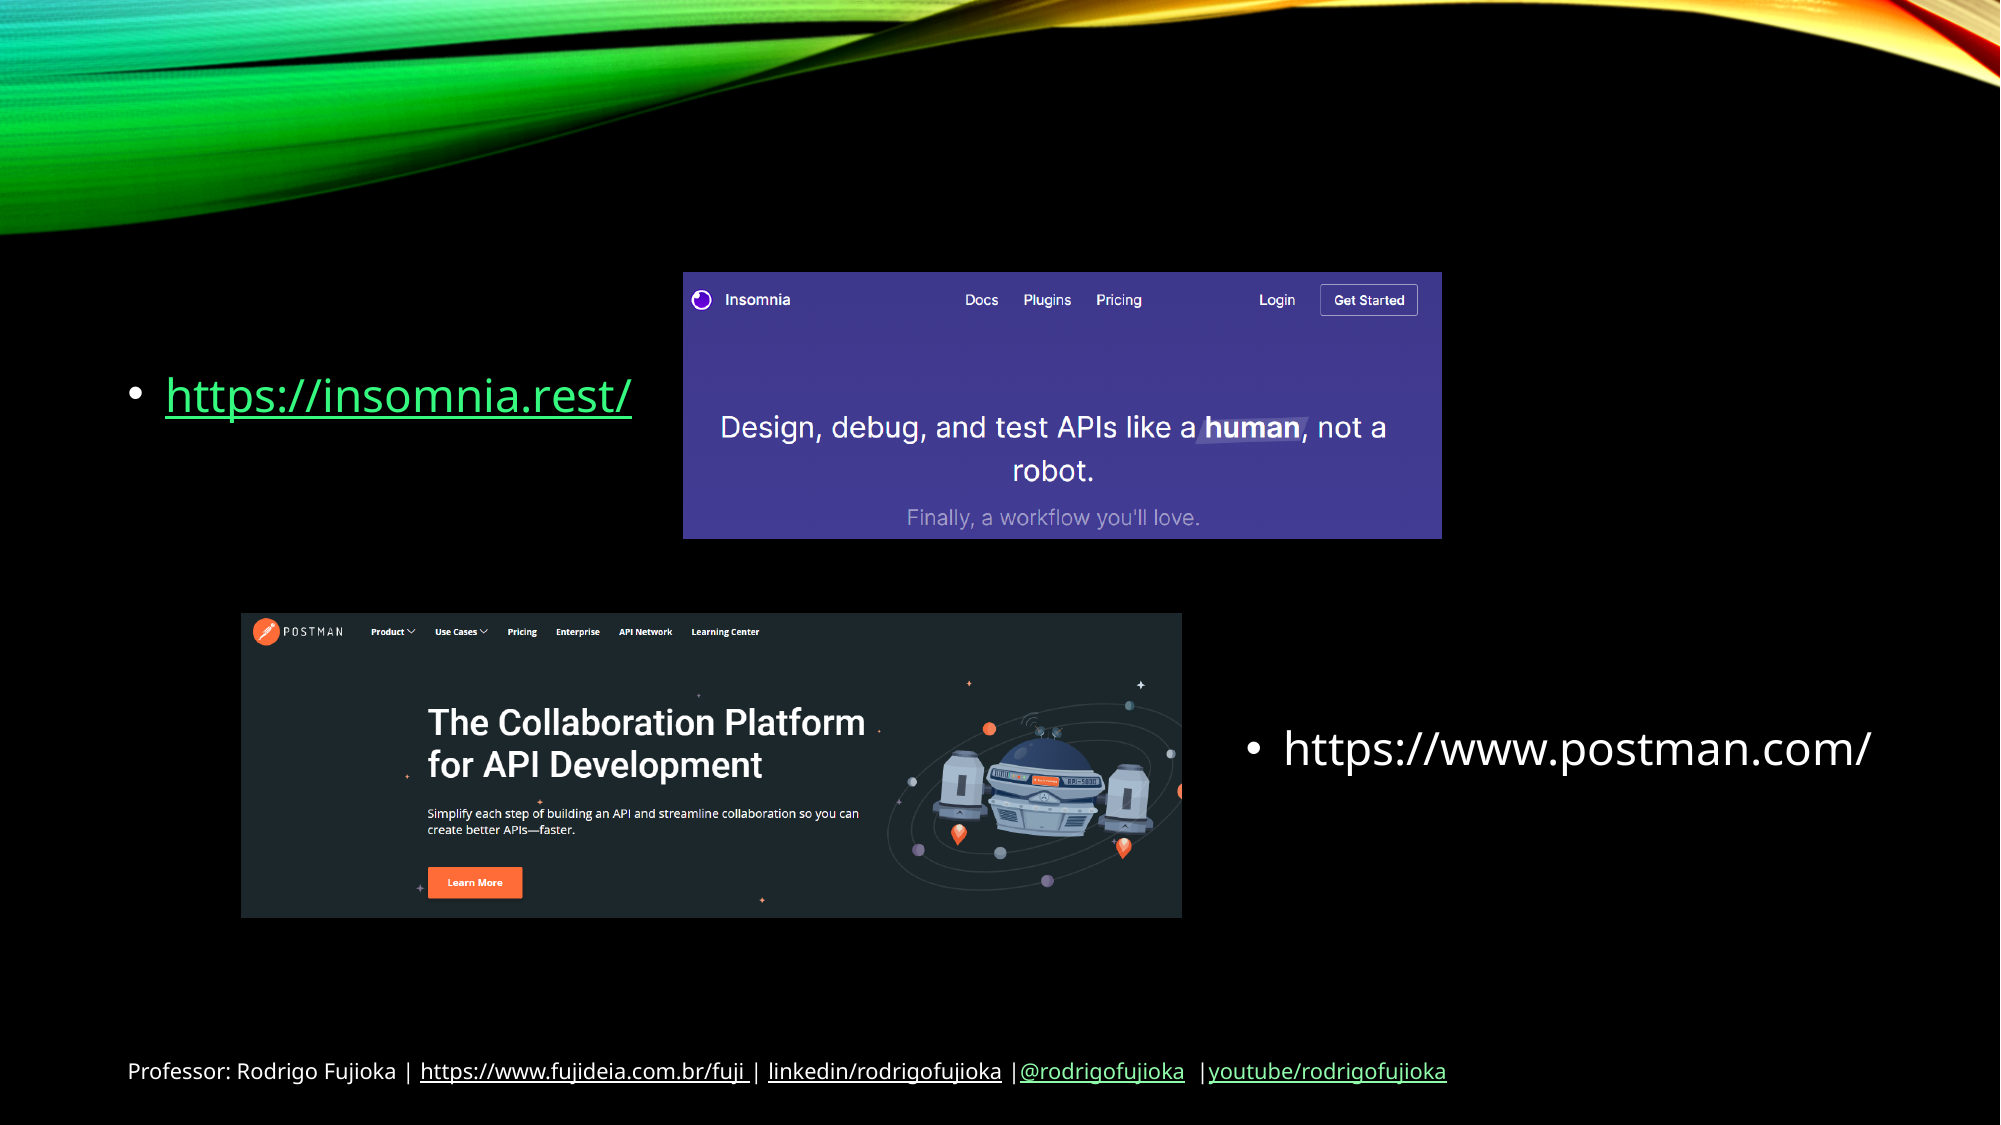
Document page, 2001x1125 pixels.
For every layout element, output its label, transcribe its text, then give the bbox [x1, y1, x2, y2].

footer Professor: Rodrigo Fujioka | https://www.fujideia.com.br/fuji | linkedin/rodrigofujioka |@rodrigofujioka |youtube/rodrigofujioka [112, 1042, 1592, 1103]
picture [683, 271, 1442, 540]
picture [241, 613, 1182, 918]
list https://insomnia.rest/ https://www.postman.com/ [112, 360, 1888, 1021]
picture [0, 0, 2000, 237]
